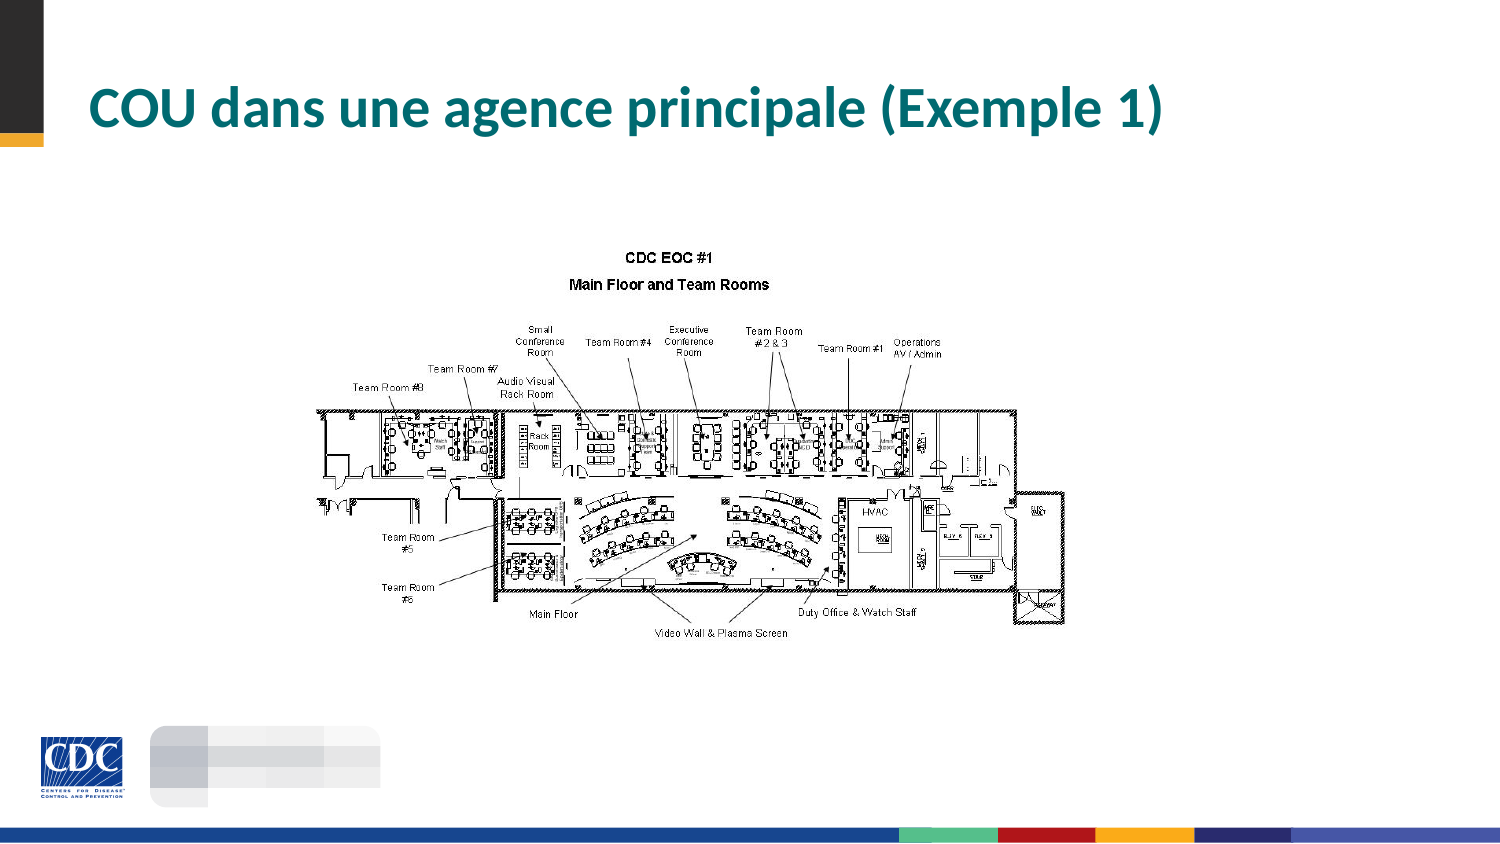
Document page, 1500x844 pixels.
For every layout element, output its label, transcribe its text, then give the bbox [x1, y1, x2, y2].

title COU dans une agence principale (Exemple 1) [75, 33, 1425, 147]
picture [312, 206, 1068, 677]
picture [41, 737, 125, 798]
